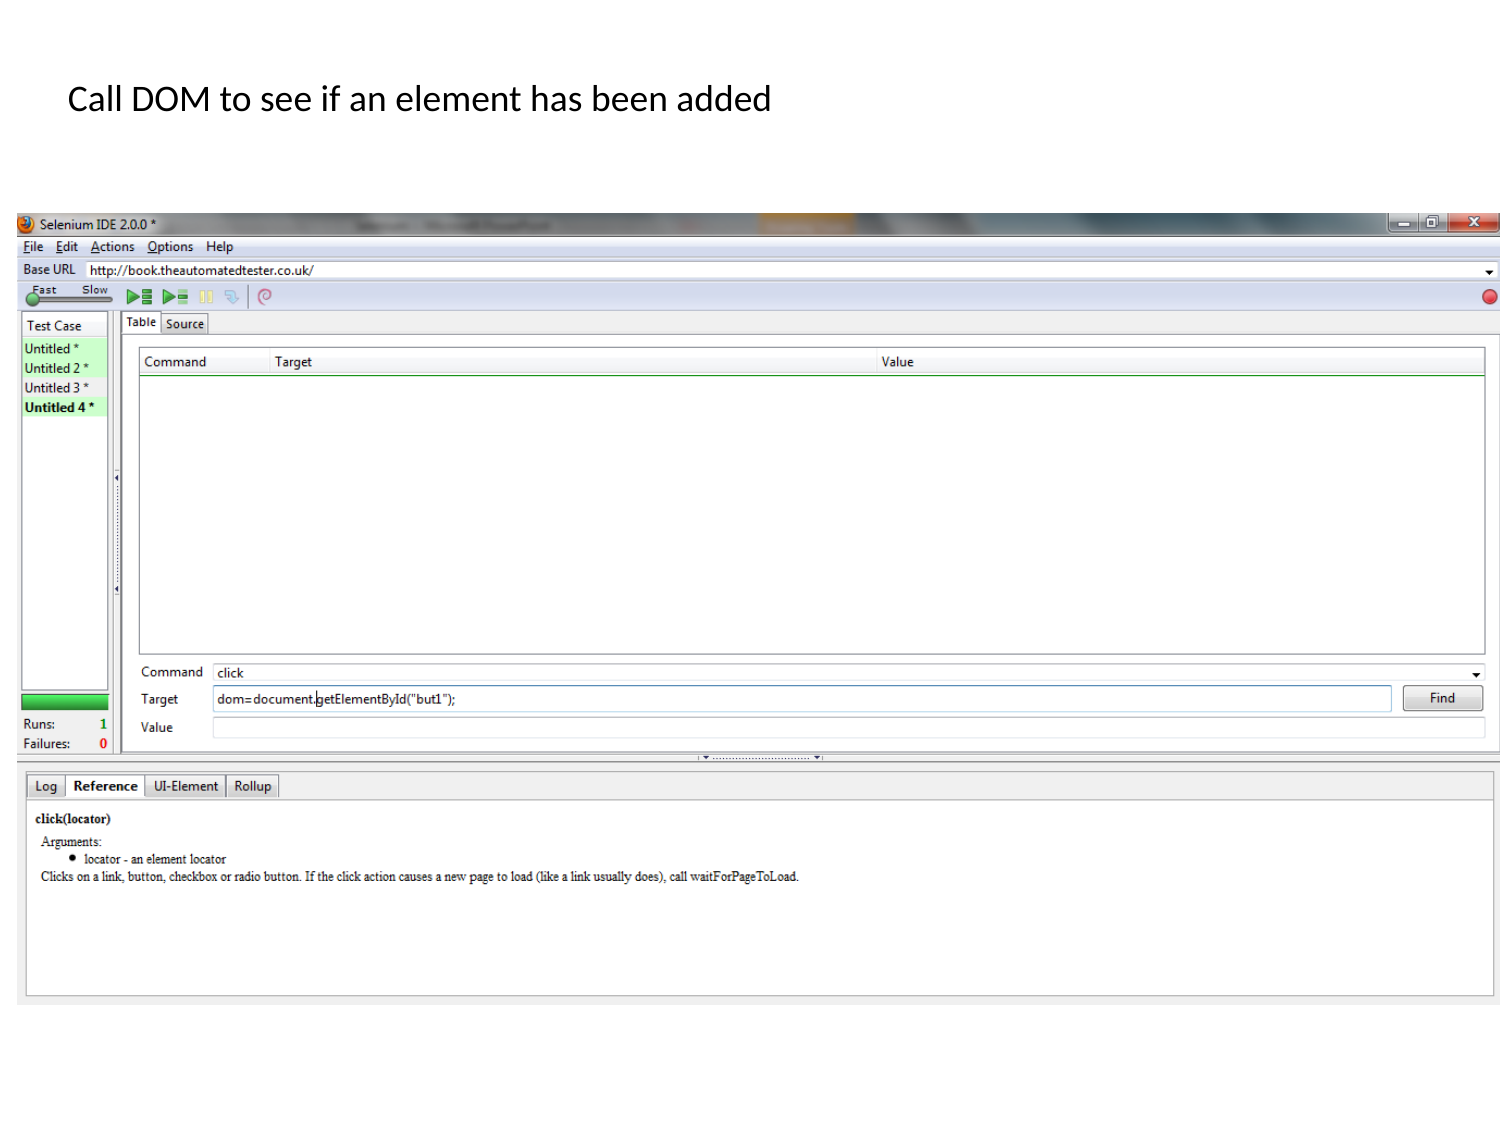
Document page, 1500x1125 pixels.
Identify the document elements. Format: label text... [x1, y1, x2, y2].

picture [17, 213, 1500, 1005]
text_box Call DOM to see if an element has been added [53, 66, 1424, 172]
